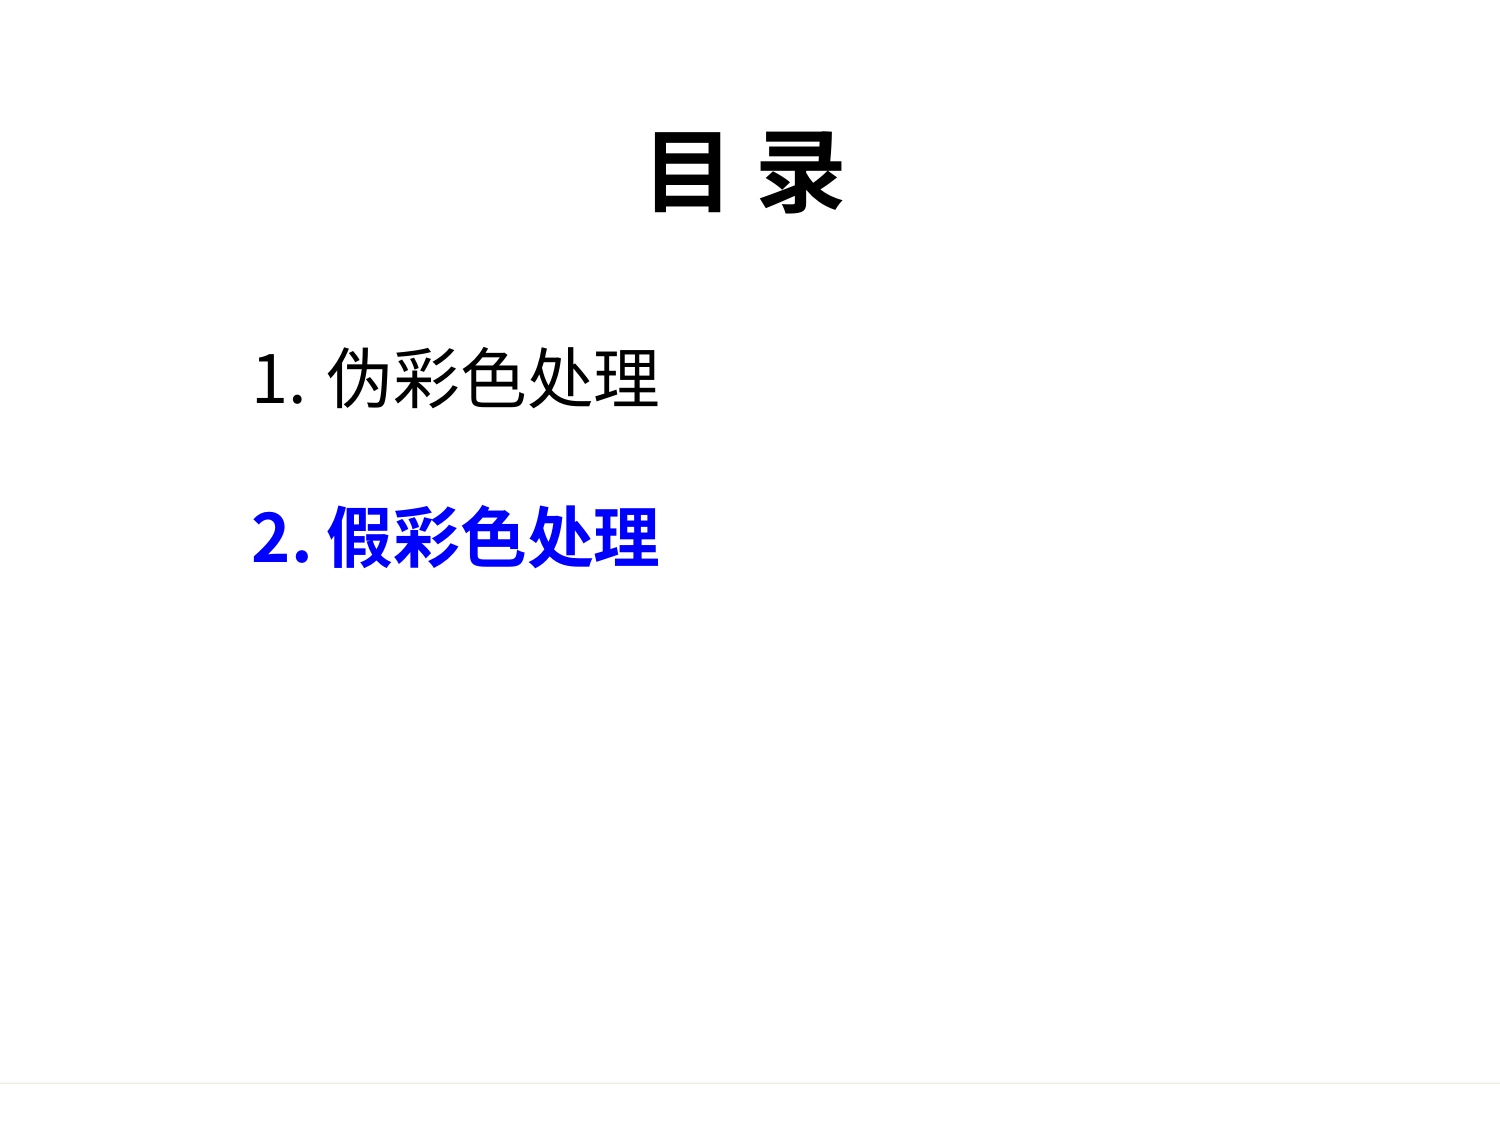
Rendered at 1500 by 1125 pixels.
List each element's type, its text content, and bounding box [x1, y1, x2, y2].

text_box 目 录 [423, 106, 1067, 232]
text_box 伪彩色处理 假彩色处理 [237, 328, 1358, 584]
